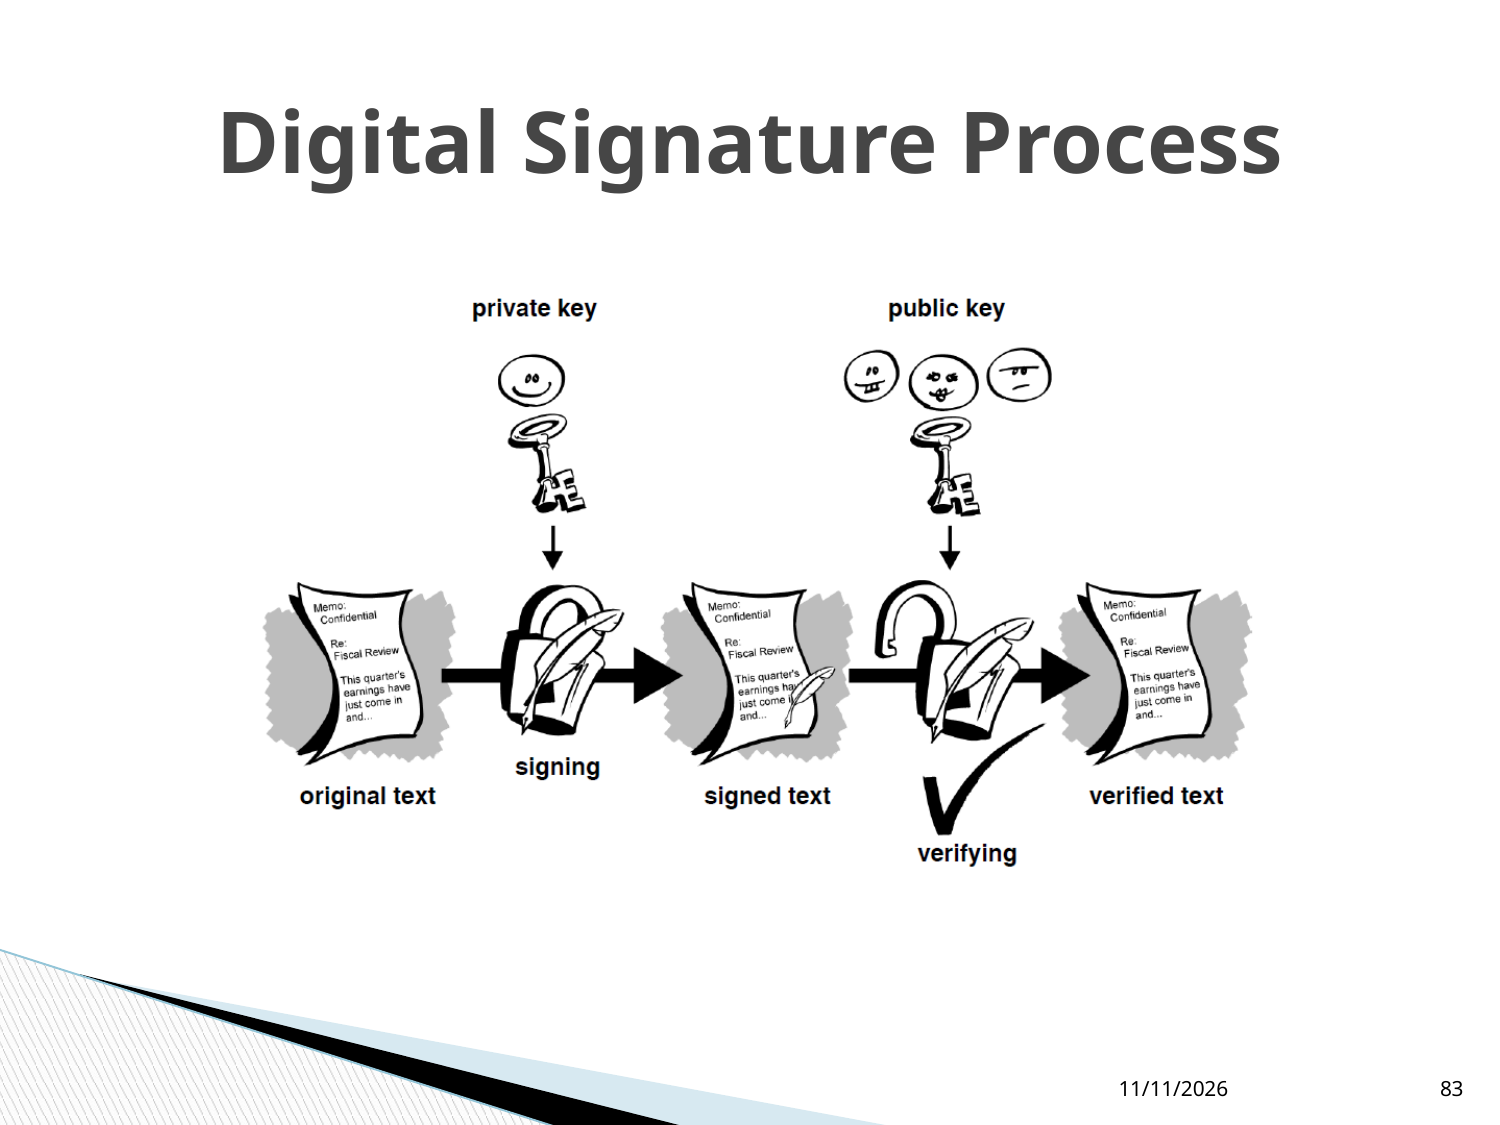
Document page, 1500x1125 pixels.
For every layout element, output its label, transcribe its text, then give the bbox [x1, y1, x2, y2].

picture [228, 282, 1272, 876]
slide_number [1103, 1051, 1418, 1112]
slide_number 83 [1418, 1051, 1479, 1112]
title Digital Signature Process [75, 45, 1425, 233]
